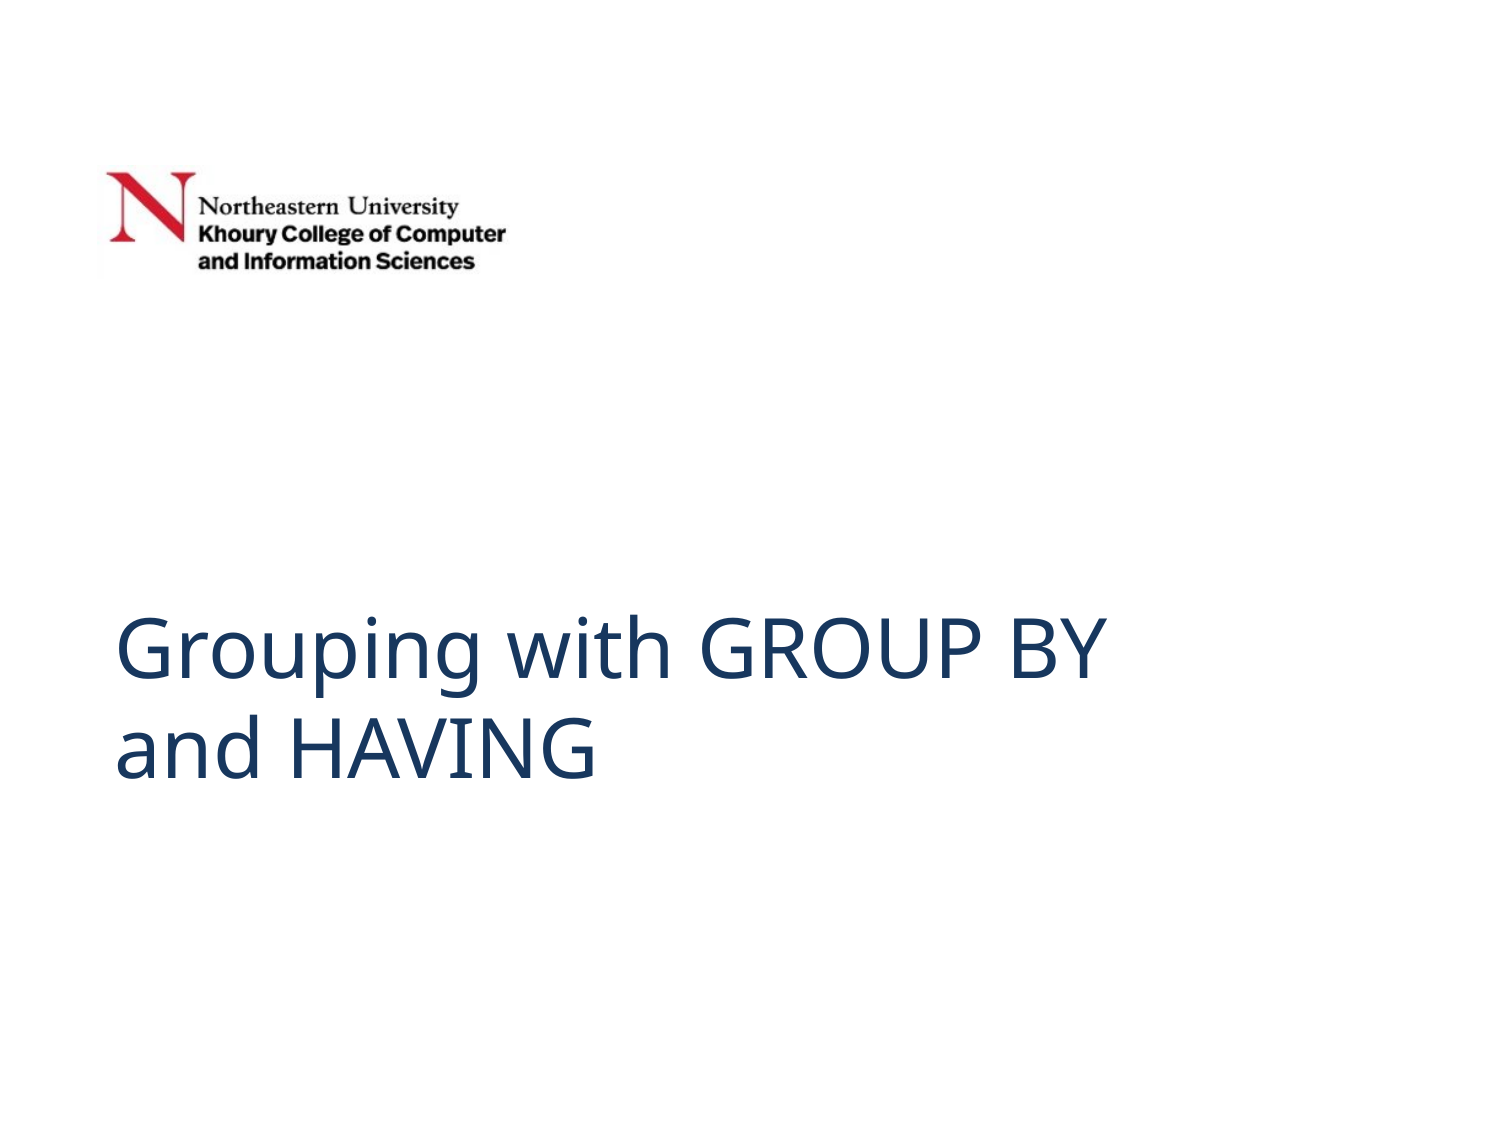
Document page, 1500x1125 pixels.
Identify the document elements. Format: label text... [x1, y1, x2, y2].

list Grouping with GROUP BY and HAVING [99, 587, 1400, 813]
picture [97, 165, 512, 279]
